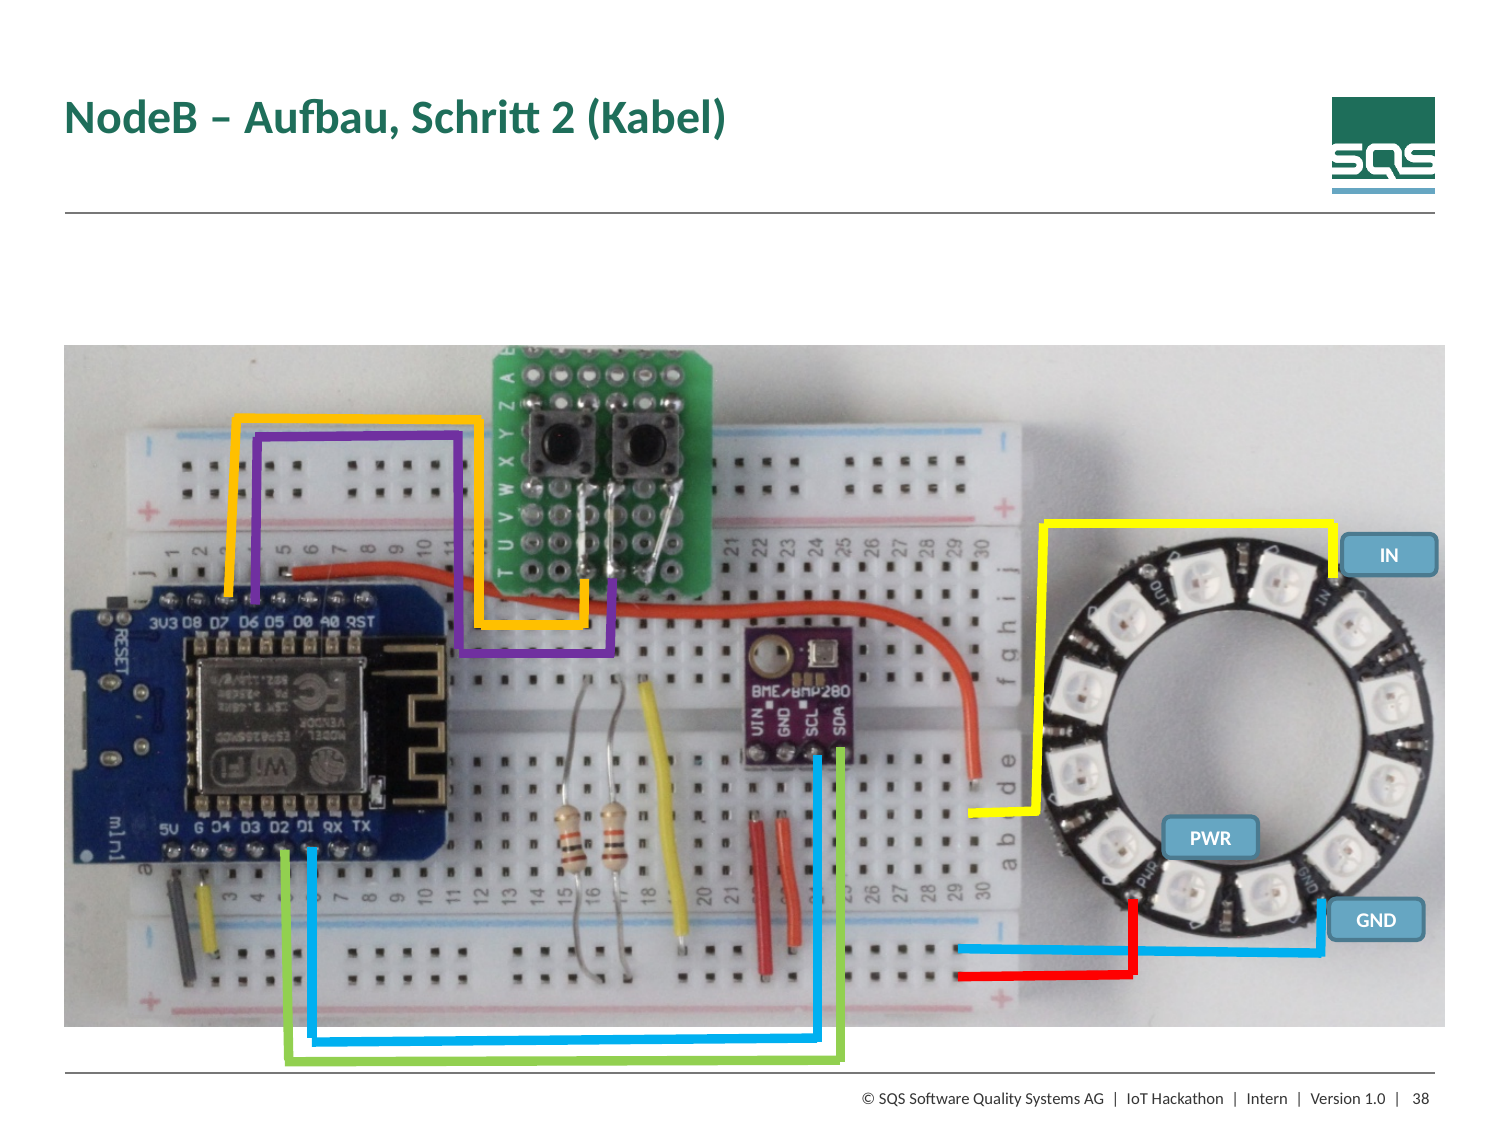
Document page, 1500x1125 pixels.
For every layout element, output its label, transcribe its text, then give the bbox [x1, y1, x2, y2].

picture [1332, 97, 1435, 194]
slide_number 38 [1406, 1089, 1436, 1111]
footer © SQS Software Quality Systems AG | IoT Hackathon | Intern | Version 1.0 | [64, 1089, 1406, 1112]
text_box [64, 345, 1445, 1062]
title NodeB – Aufbau, Schritt 2 (Kabel) [64, 90, 1317, 209]
